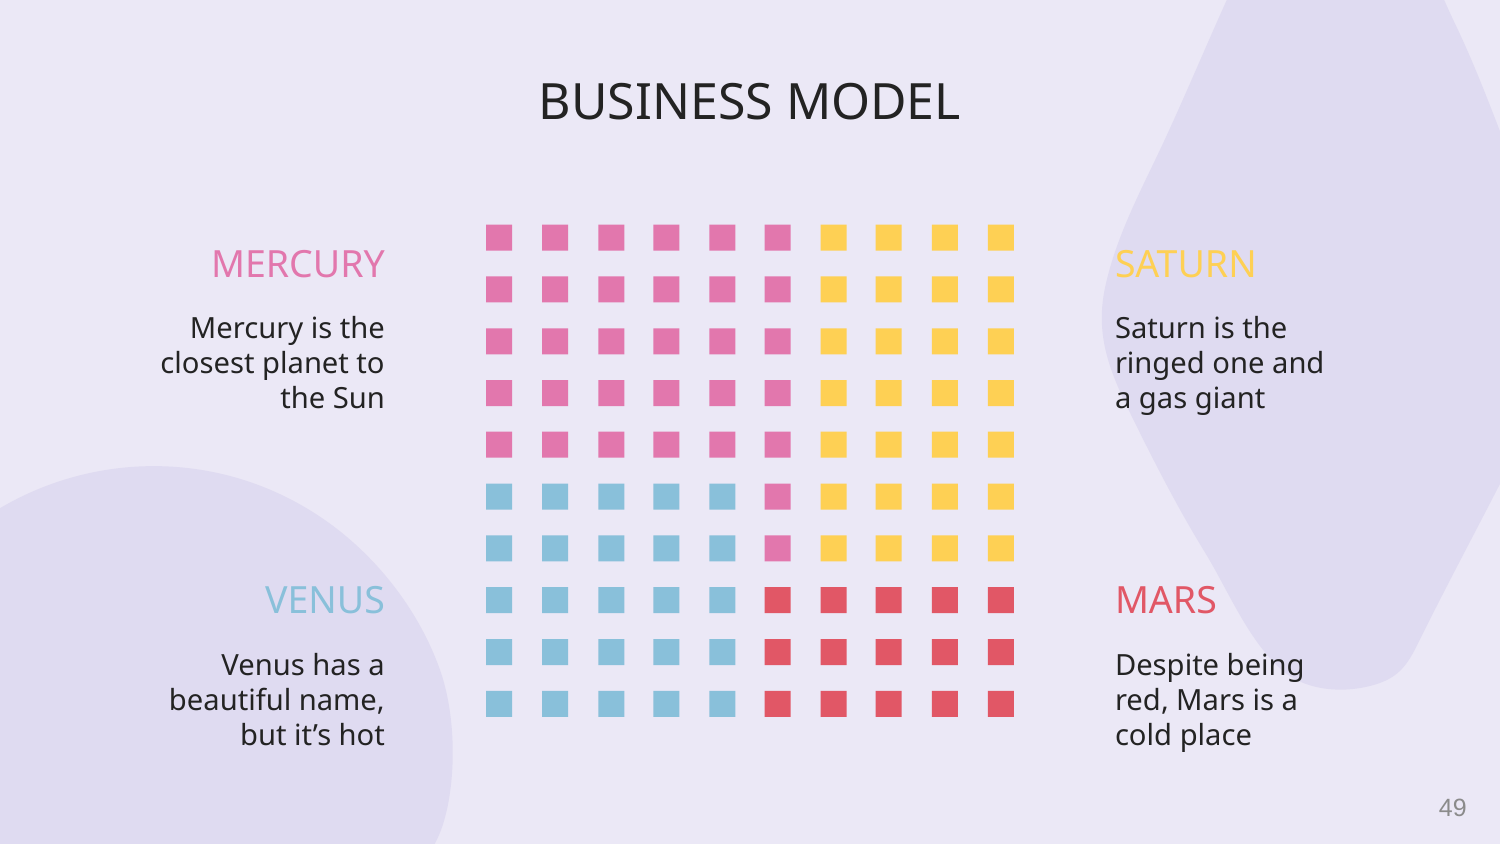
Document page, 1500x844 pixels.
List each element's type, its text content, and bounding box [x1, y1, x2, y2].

slide_number 49 [1144, 783, 1482, 829]
subtitle Saturn is the ringed one and a gas giant [1100, 294, 1364, 385]
title SATURN [1100, 224, 1364, 294]
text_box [485, 224, 1015, 718]
subtitle Venus has a beautiful name, but it’s hot [136, 631, 400, 722]
subtitle Mercury is the closest planet to the Sun [136, 294, 400, 385]
subtitle Despite being red, Mars is a cold place [1100, 631, 1364, 722]
title BUSINESS MODEL [51, 54, 1449, 149]
title MARS [1100, 561, 1364, 631]
title MERCURY [136, 224, 400, 294]
title VENUS [136, 561, 400, 631]
